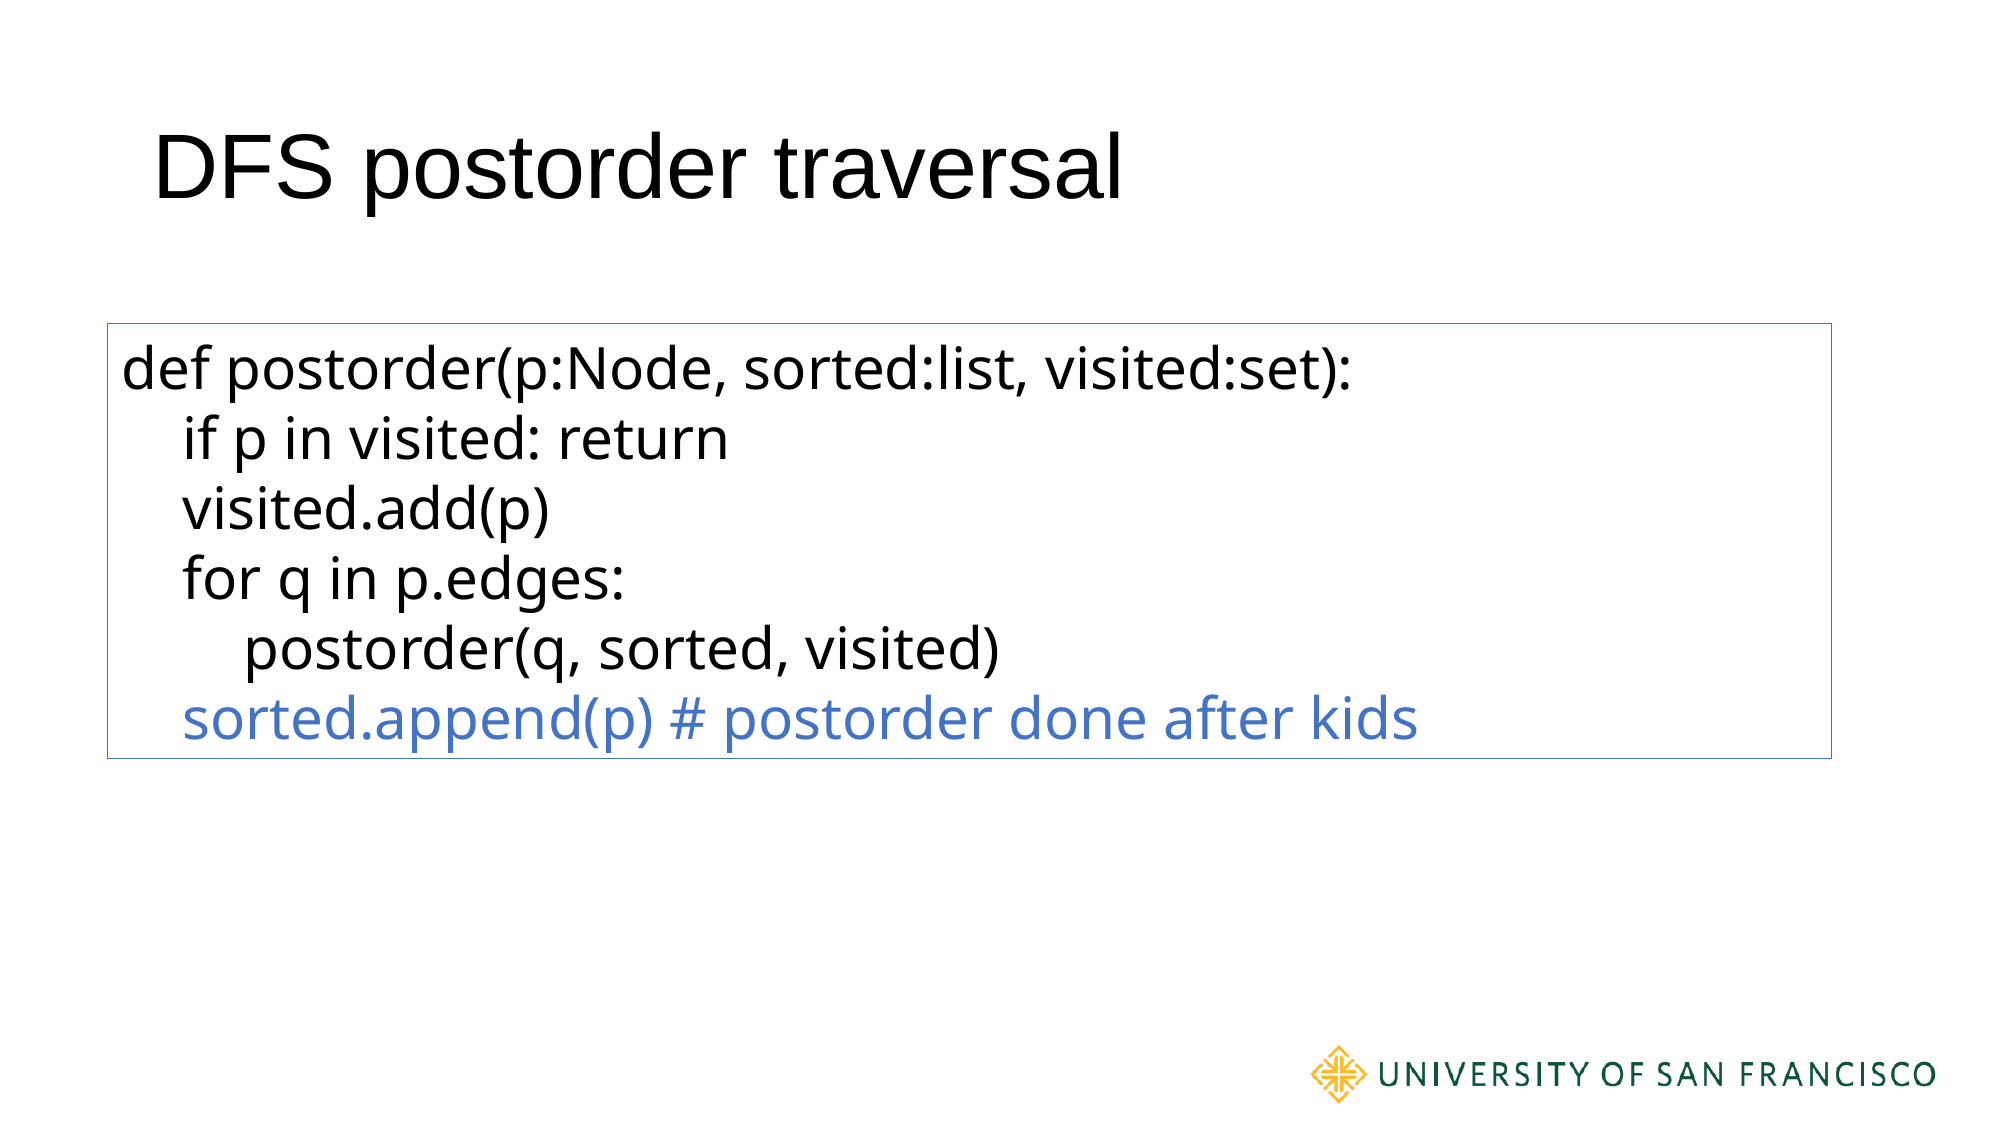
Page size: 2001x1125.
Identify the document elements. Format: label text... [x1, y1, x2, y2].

text_box def postorder(p:Node, sorted:list, visited:set): if p in visited: return visited.add(p) for q in p.edges: postorder(q, sorted, visited) sorted.append(p) # postorder done after kids [107, 323, 1832, 759]
title DFS postorder traversal [137, 59, 1863, 278]
